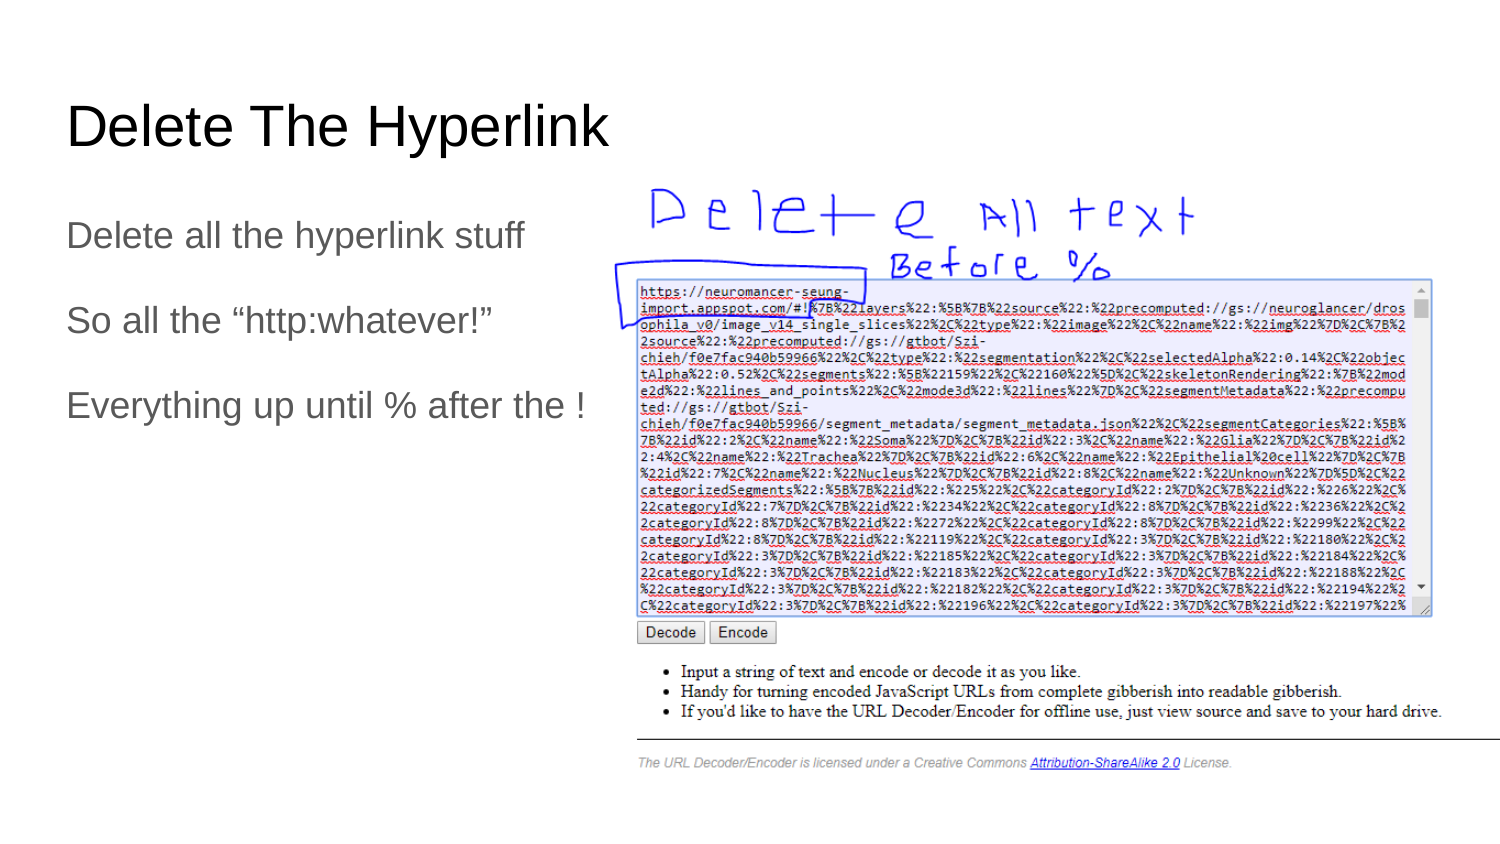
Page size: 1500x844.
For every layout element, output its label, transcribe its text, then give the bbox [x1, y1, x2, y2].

title Delete The Hyperlink [51, 72, 1449, 167]
picture [614, 188, 1500, 784]
list Delete all the hyperlink stuff So all the “http:whatever!” Everything up until % after the ! [51, 189, 612, 750]
